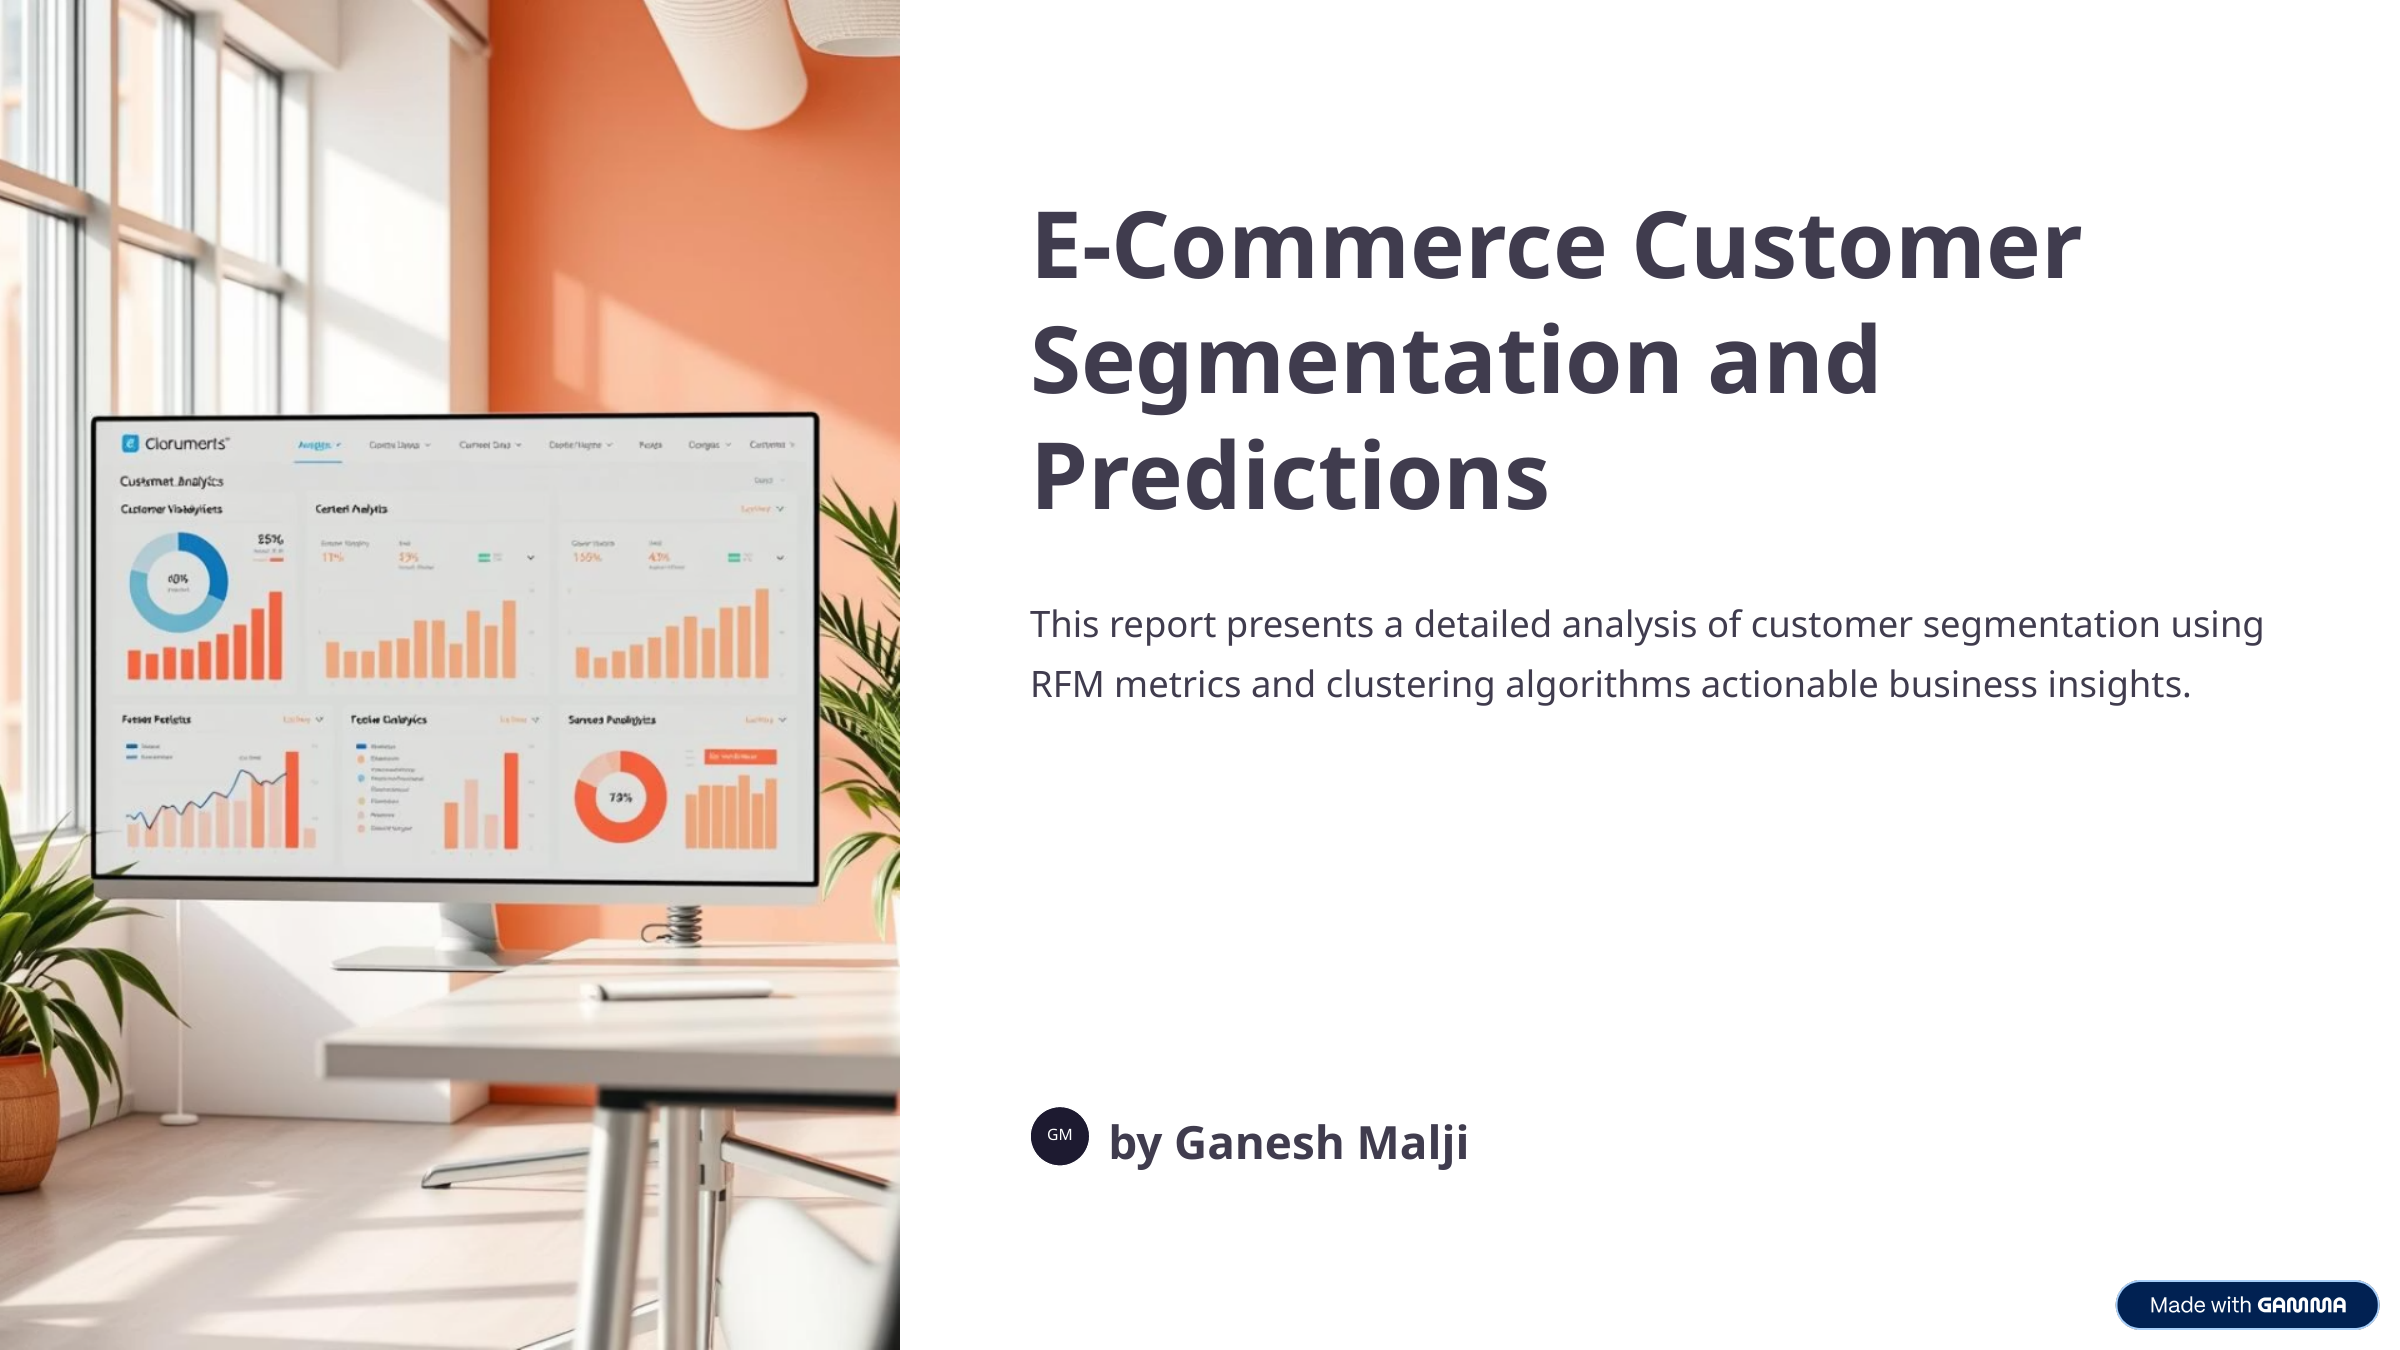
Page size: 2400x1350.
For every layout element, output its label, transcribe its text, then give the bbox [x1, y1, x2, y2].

text_box GM [1046, 1128, 1073, 1145]
picture [2106, 1271, 2389, 1339]
text_box This report presents a detailed analysis of customer segmentation using RFM metrics and clustering algorithms actionable business insights. [1030, 585, 2270, 1062]
picture [0, 0, 900, 1350]
text_box E-Commerce Customer Segmentation and Predictions [1030, 181, 2270, 530]
text_box [1030, 1106, 1090, 1167]
text_box by Ganesh Malji [1108, 1103, 1477, 1169]
